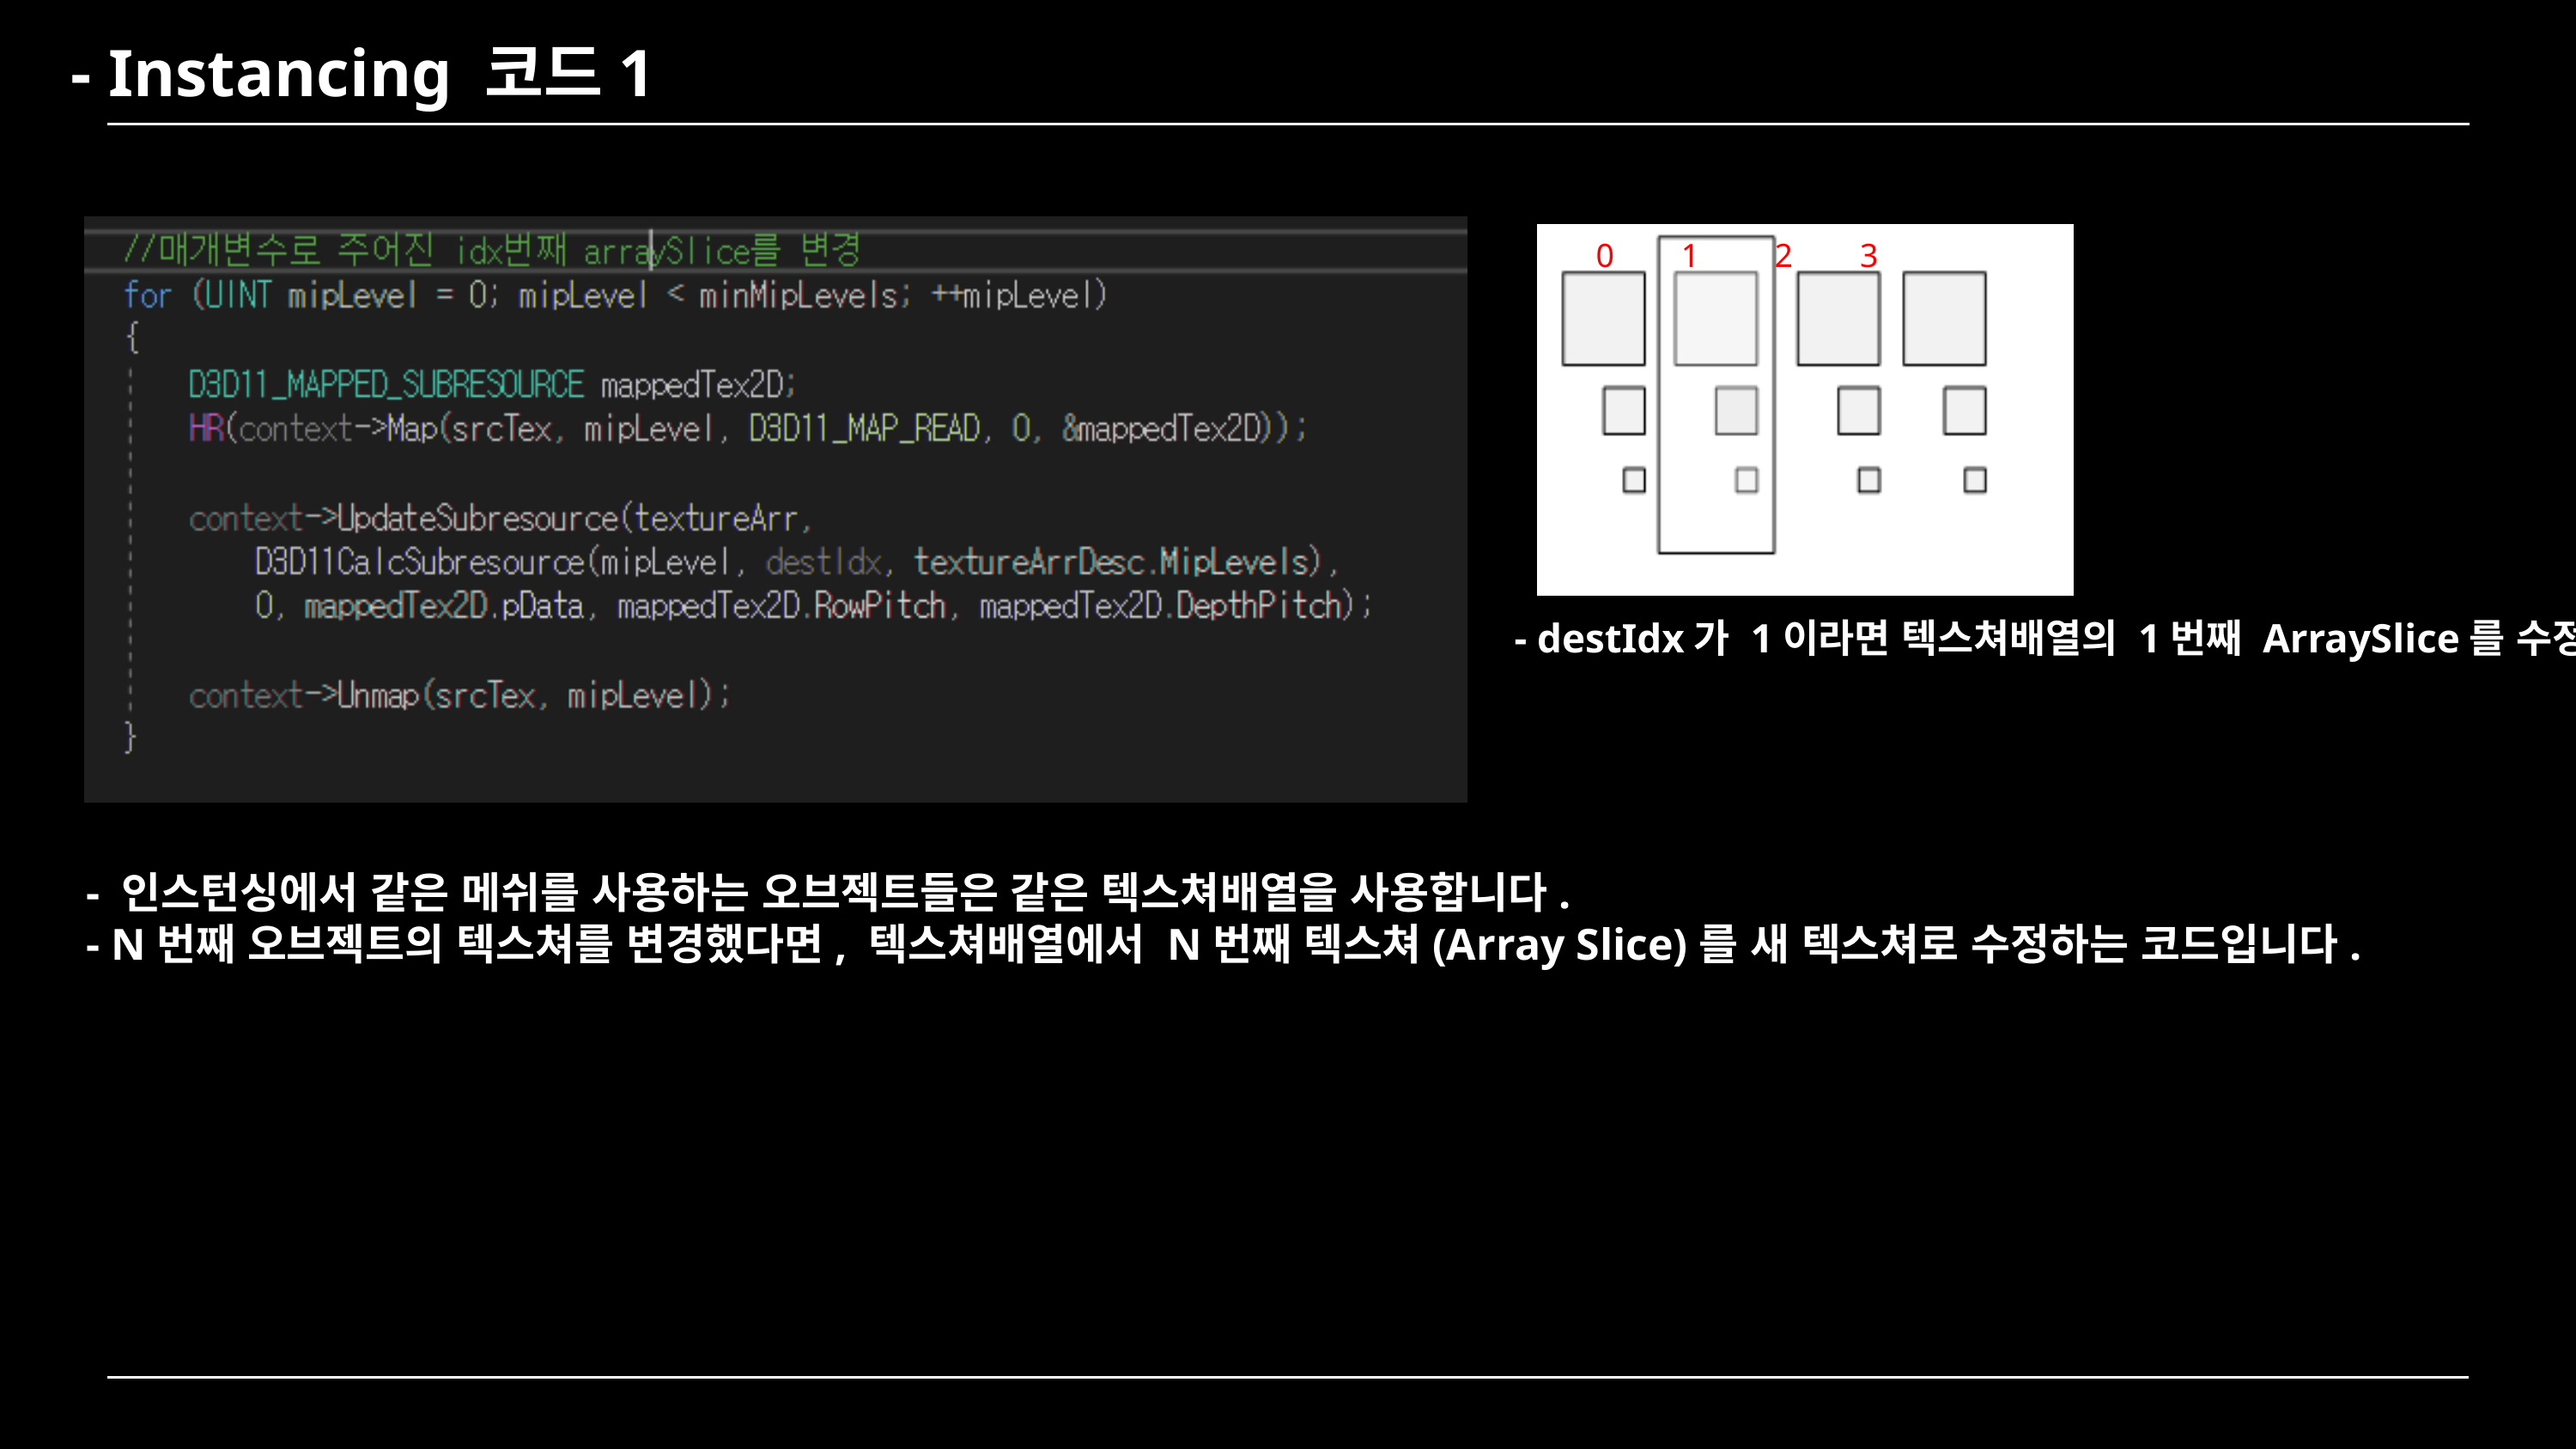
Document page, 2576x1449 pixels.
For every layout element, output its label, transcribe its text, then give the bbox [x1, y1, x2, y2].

text_box - destIdx가 1이라면 텍스쳐배열의 1번째 ArraySlice를 수정 [1501, 607, 2576, 668]
picture [1537, 224, 2075, 596]
picture [84, 215, 1467, 803]
text_box - 인스턴싱에서 같은 메쉬를 사용하는 오브젝트들은 같은 텍스쳐배열을 사용합니다. - N번째 오브젝트의 텍스쳐를 변경했다면, 텍스쳐배열에서 N번째 텍스쳐(Array Slice)를 새 텍스쳐로 수정하는 코드입니다. [73, 858, 2485, 976]
text_box - Instancing 코드1 [58, 25, 2470, 116]
